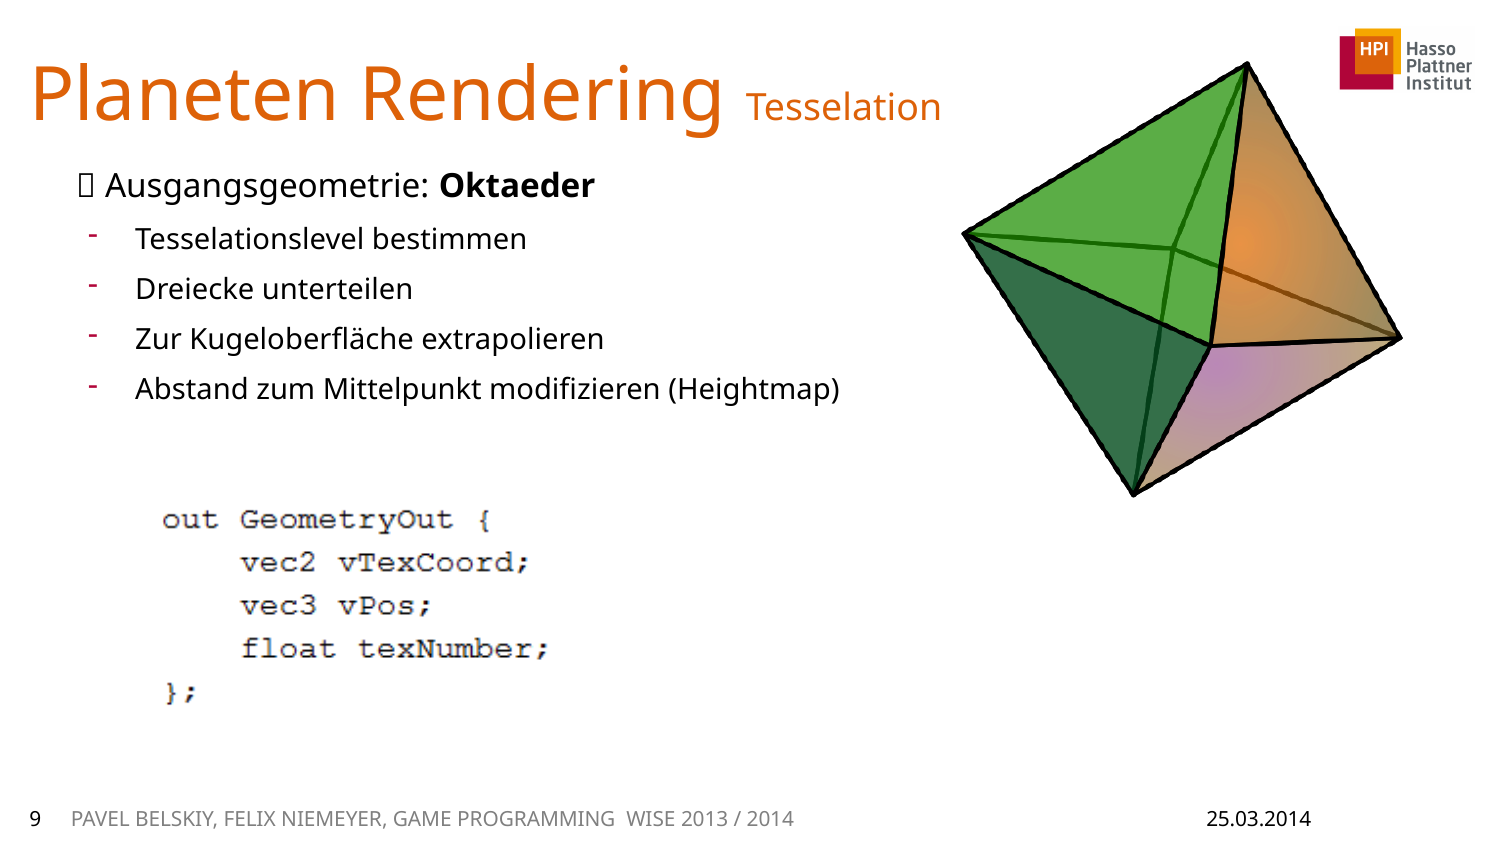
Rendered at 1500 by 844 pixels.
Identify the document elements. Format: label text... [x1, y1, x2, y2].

list  Ausgangsgeometrie: Oktaeder Tesselationslevel bestimmen Dreiecke unterteilen Zur Kugeloberfläche extrapolieren Abstand zum Mittelpunkt modifizieren (Heightmap) [29, 159, 1312, 783]
footer PAVEL BELSKIY, FELIX NIEMEYER, GAME PROGRAMMING WISE 2013 / 2014 [70, 805, 1182, 836]
slide_number 9 [29, 805, 65, 836]
picture [958, 26, 1475, 499]
picture [162, 501, 563, 709]
title Planeten Rendering Tesselation [29, 38, 1312, 159]
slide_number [1187, 805, 1312, 836]
